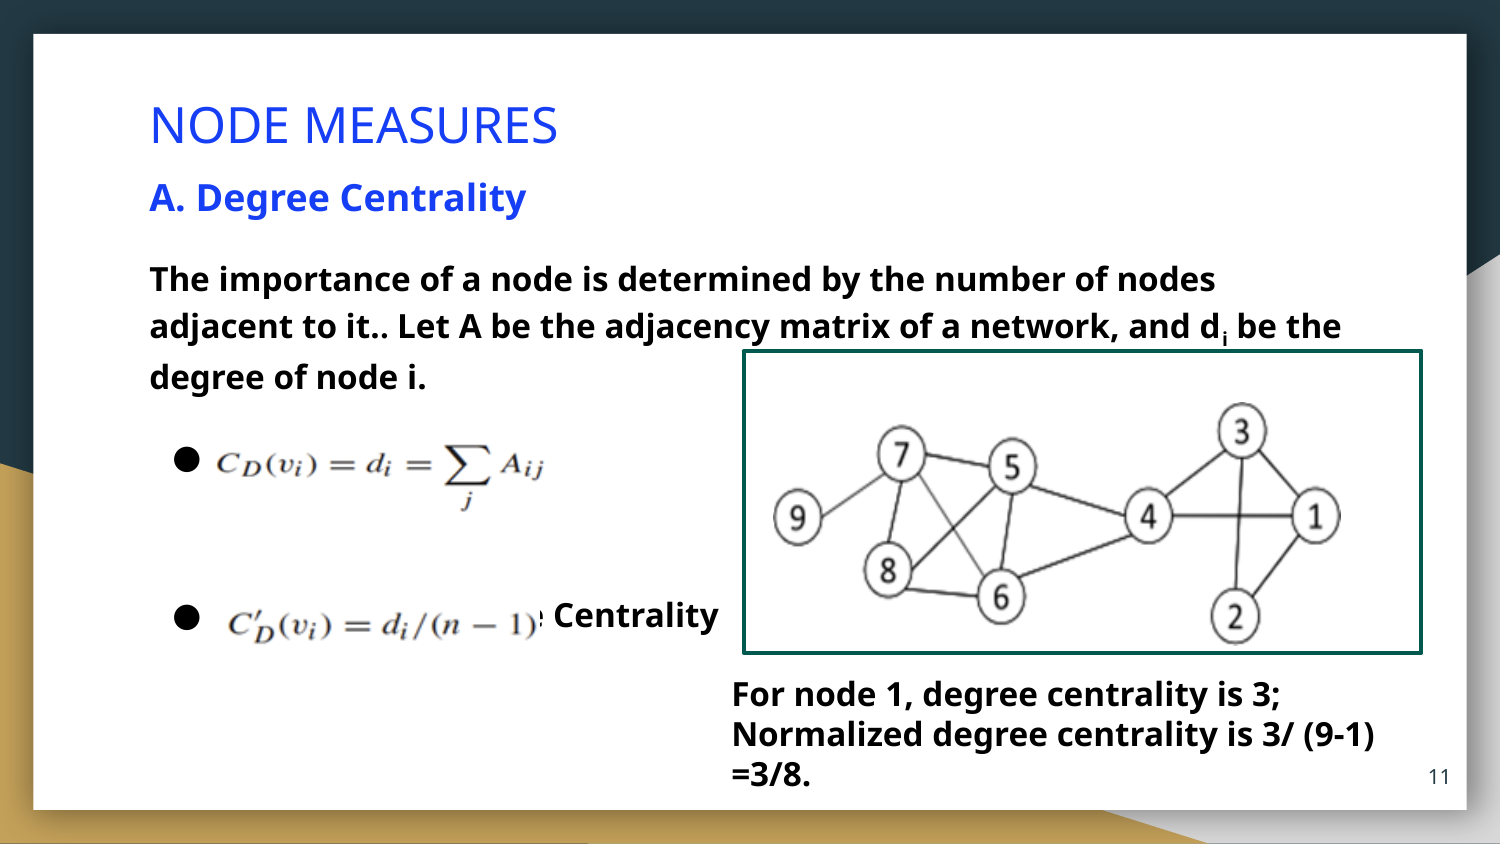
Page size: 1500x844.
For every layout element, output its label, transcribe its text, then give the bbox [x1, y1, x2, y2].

picture [202, 431, 548, 518]
list A. Degree Centrality The importance of a node is determined by the number of nodes adjacent to it.. Let A be the adjacency matrix of a network, and di be the degree of node i. Degree Centrality Normalized Degree Centrality [134, 152, 1366, 653]
title NODE MEASURES [134, 78, 1366, 152]
text_box [742, 349, 1423, 655]
picture [773, 402, 1341, 646]
text_box For node 1, degree centrality is 3; Normalized degree centrality is 3/ (9-1) =3/8. [716, 666, 1467, 836]
picture [209, 595, 541, 654]
